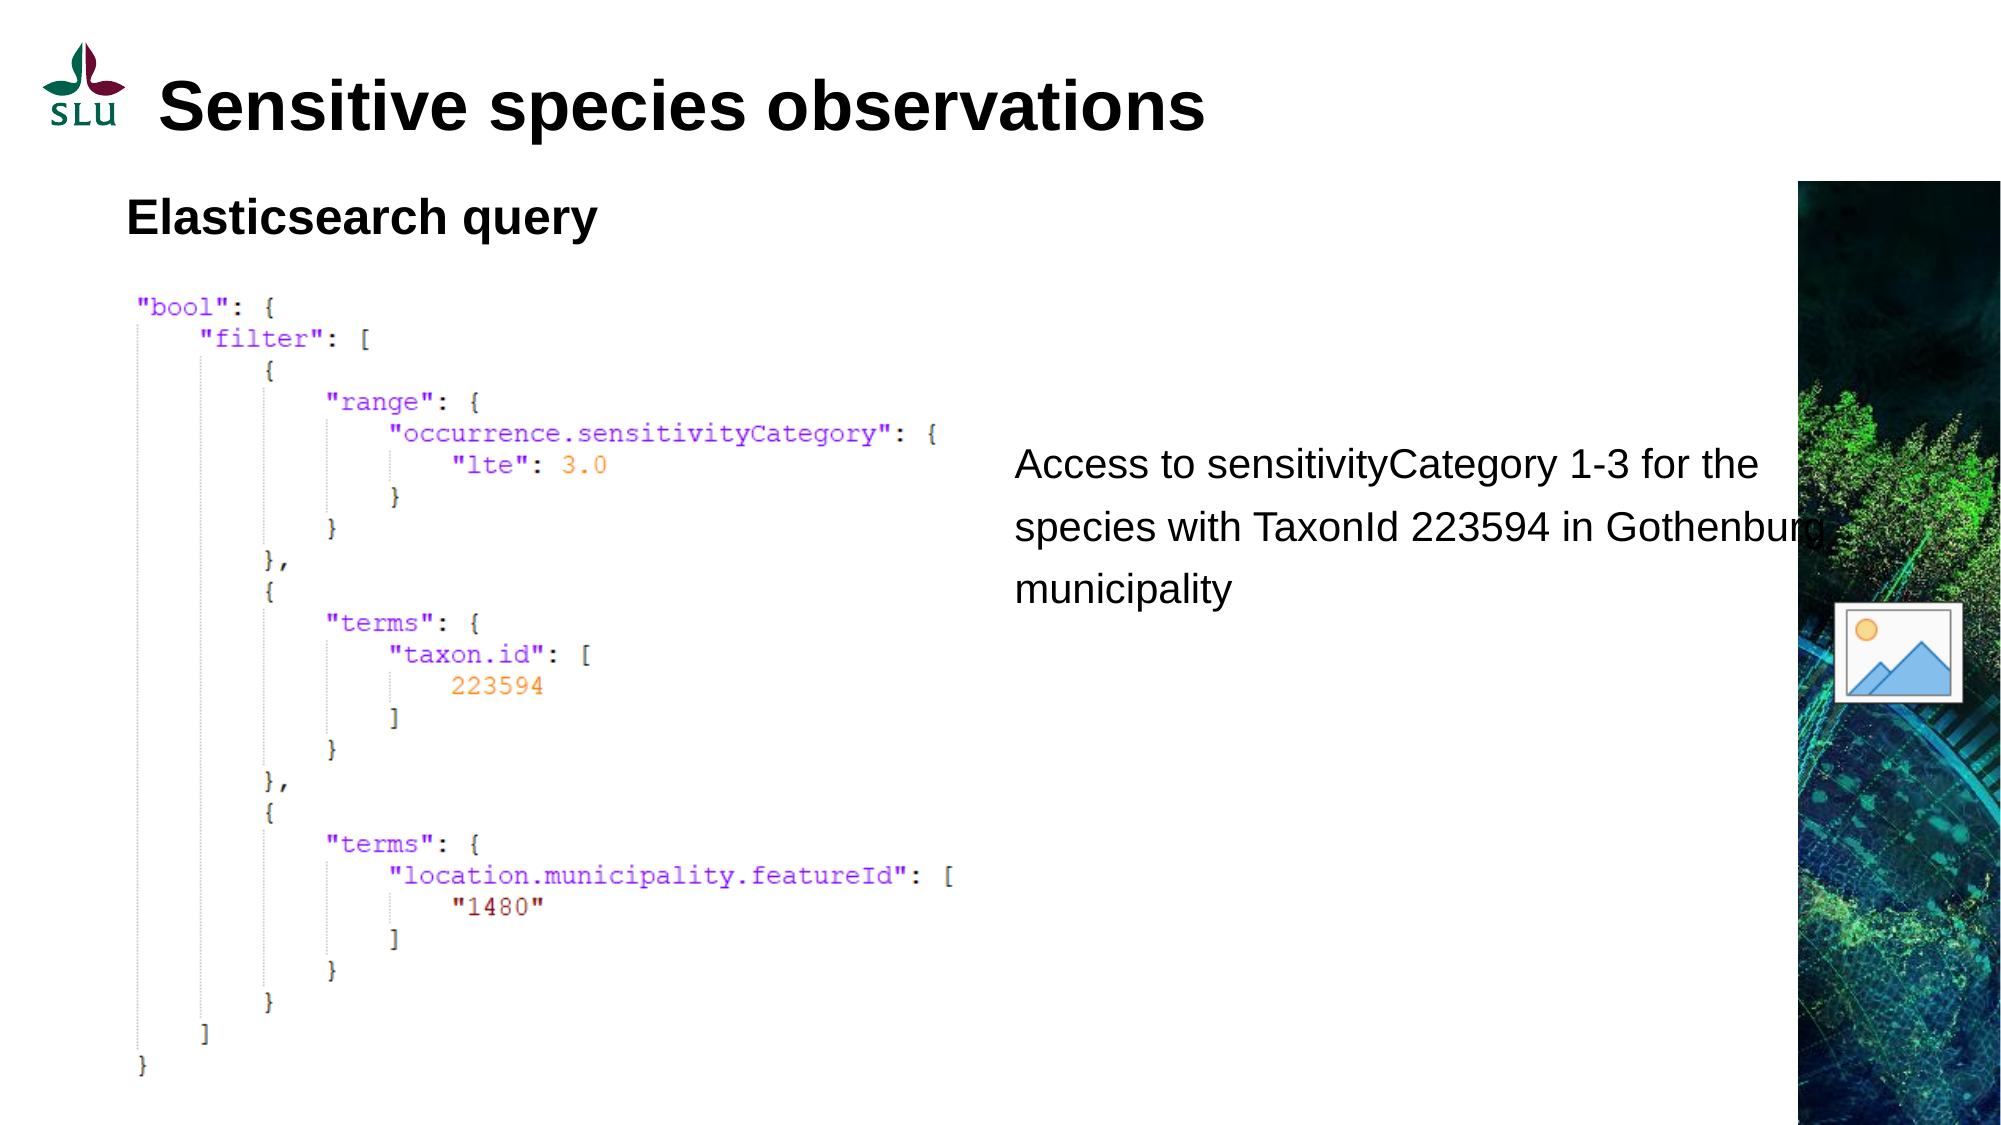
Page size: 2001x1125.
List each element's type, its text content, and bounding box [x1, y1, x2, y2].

picture [1797, 181, 2001, 1125]
text_box Access to sensitivityCategory 1-3 for the species with TaxonId 223594 in Gothenburg municipality [1014, 424, 1797, 845]
list Elasticsearch query [126, 181, 1744, 275]
picture [125, 287, 962, 1086]
title Sensitive species observations [158, 0, 1777, 145]
